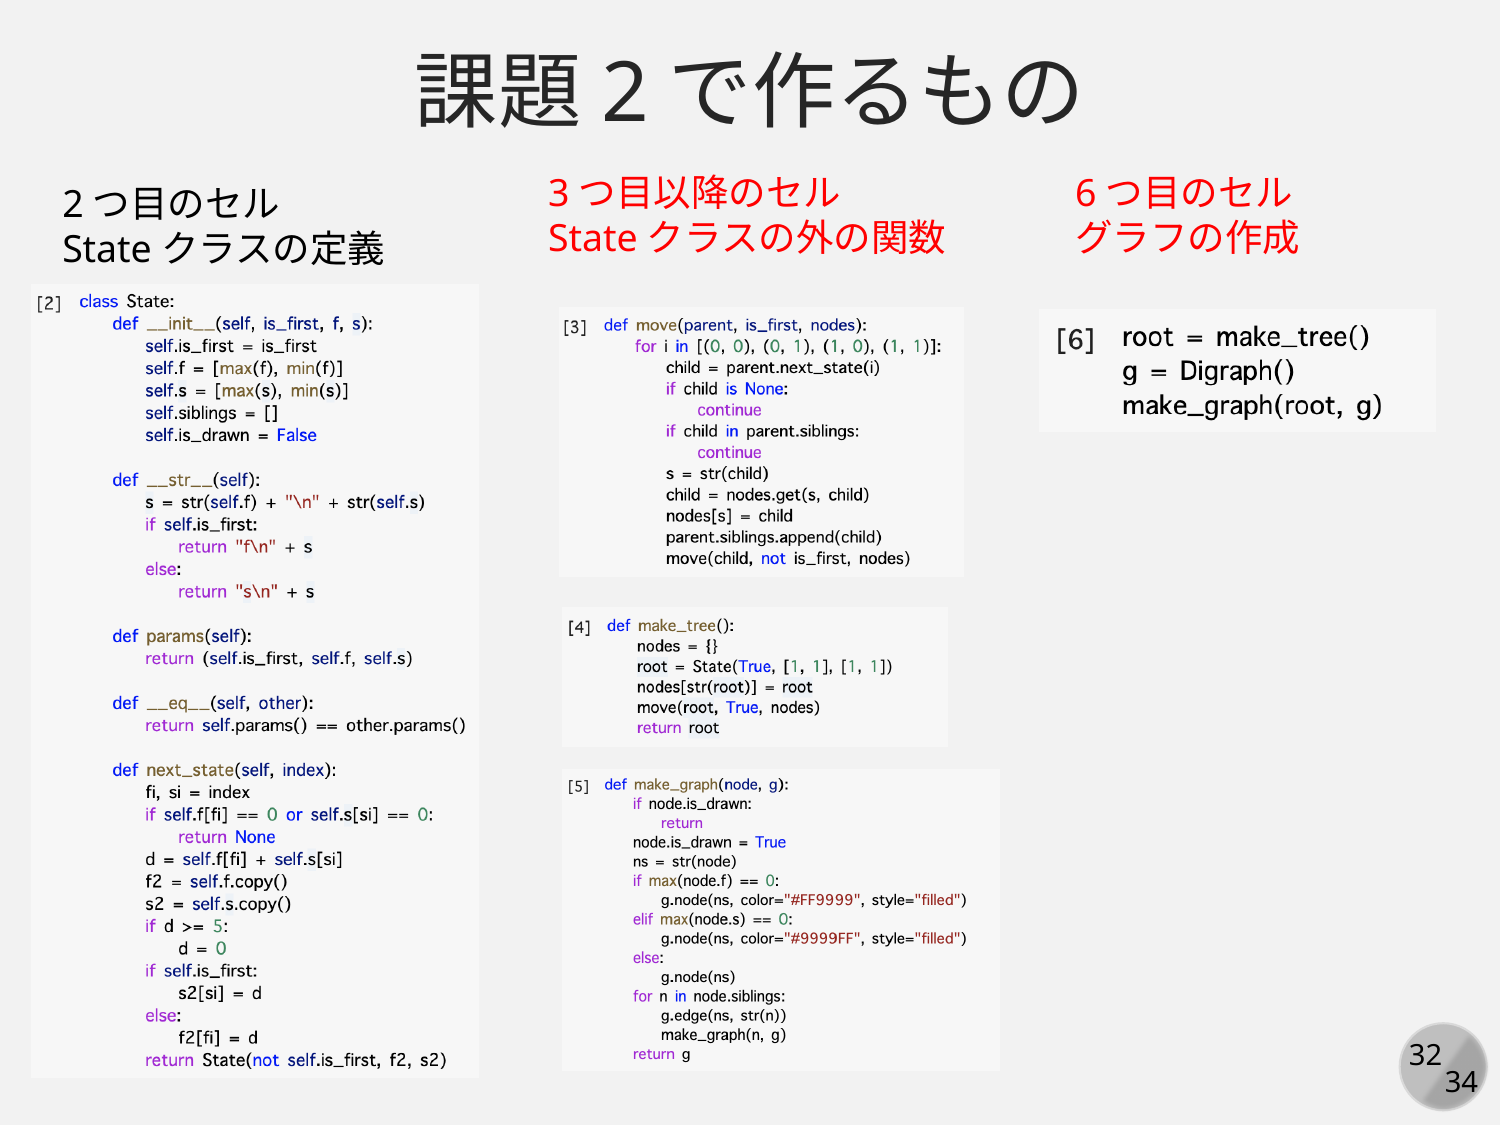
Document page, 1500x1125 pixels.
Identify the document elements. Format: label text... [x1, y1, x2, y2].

picture [562, 607, 948, 747]
text_box 6つ目のセル グラフの作成 [1060, 161, 1316, 267]
list 課題2で作るもの [0, 31, 1500, 155]
picture [1039, 309, 1436, 432]
picture [558, 307, 964, 577]
picture [562, 769, 1000, 1071]
text_box 2つ目のセル Stateクラスの定義 [47, 172, 400, 278]
text_box 3つ目以降のセル Stateクラスの外の関数 [533, 161, 961, 267]
picture [31, 284, 479, 1078]
